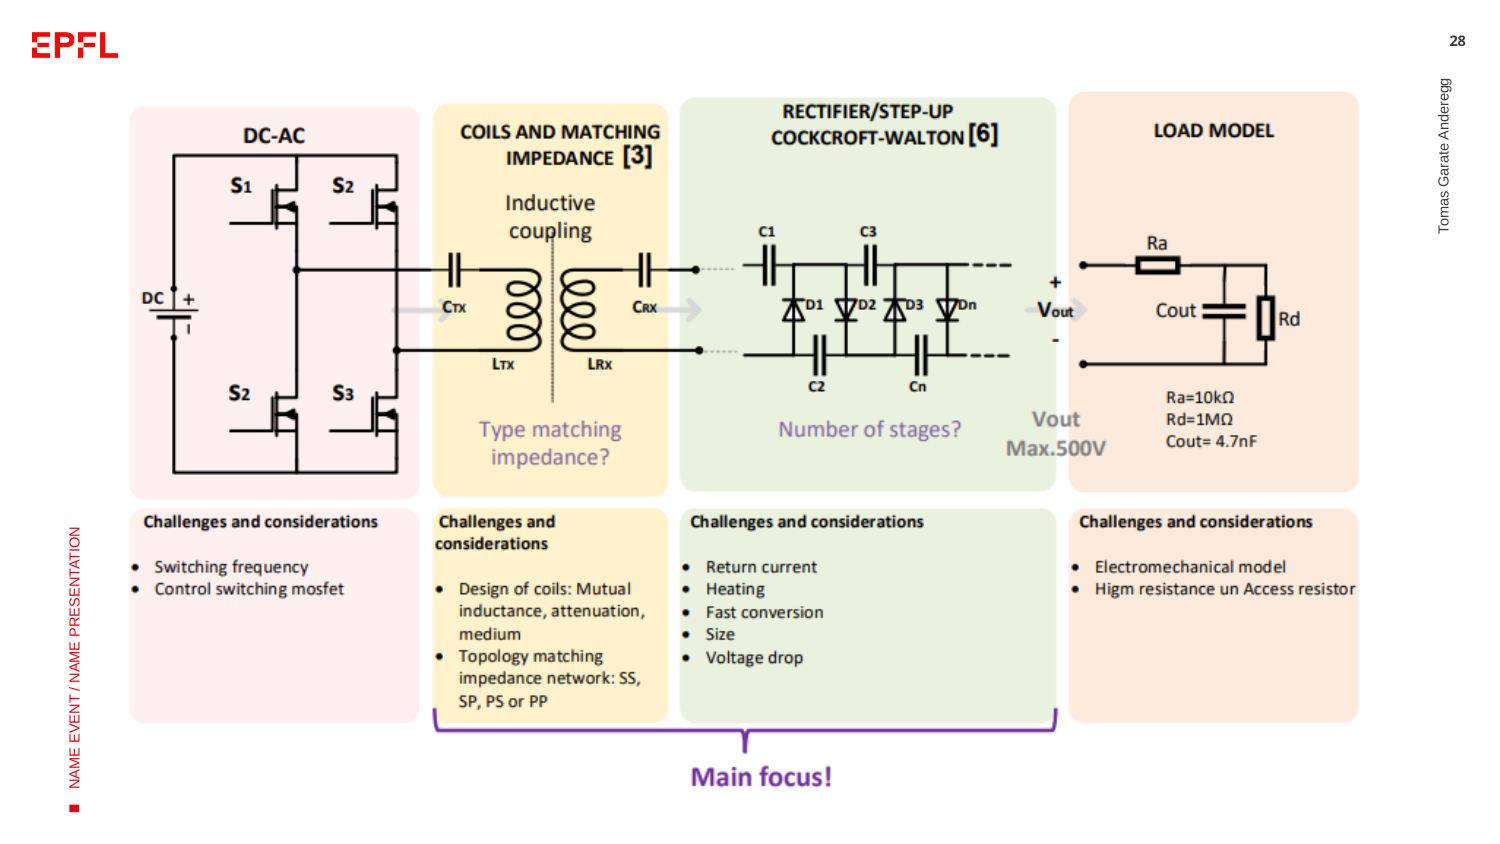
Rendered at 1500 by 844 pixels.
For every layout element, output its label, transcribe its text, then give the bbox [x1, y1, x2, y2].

picture [114, 76, 1386, 795]
slide_number 28 [1415, 32, 1500, 59]
slide_number NAME EVENT / NAME PRESENTATION [0, 256, 149, 805]
picture [21, 21, 129, 69]
footer Tomas Garate Anderegg [1415, 59, 1500, 641]
